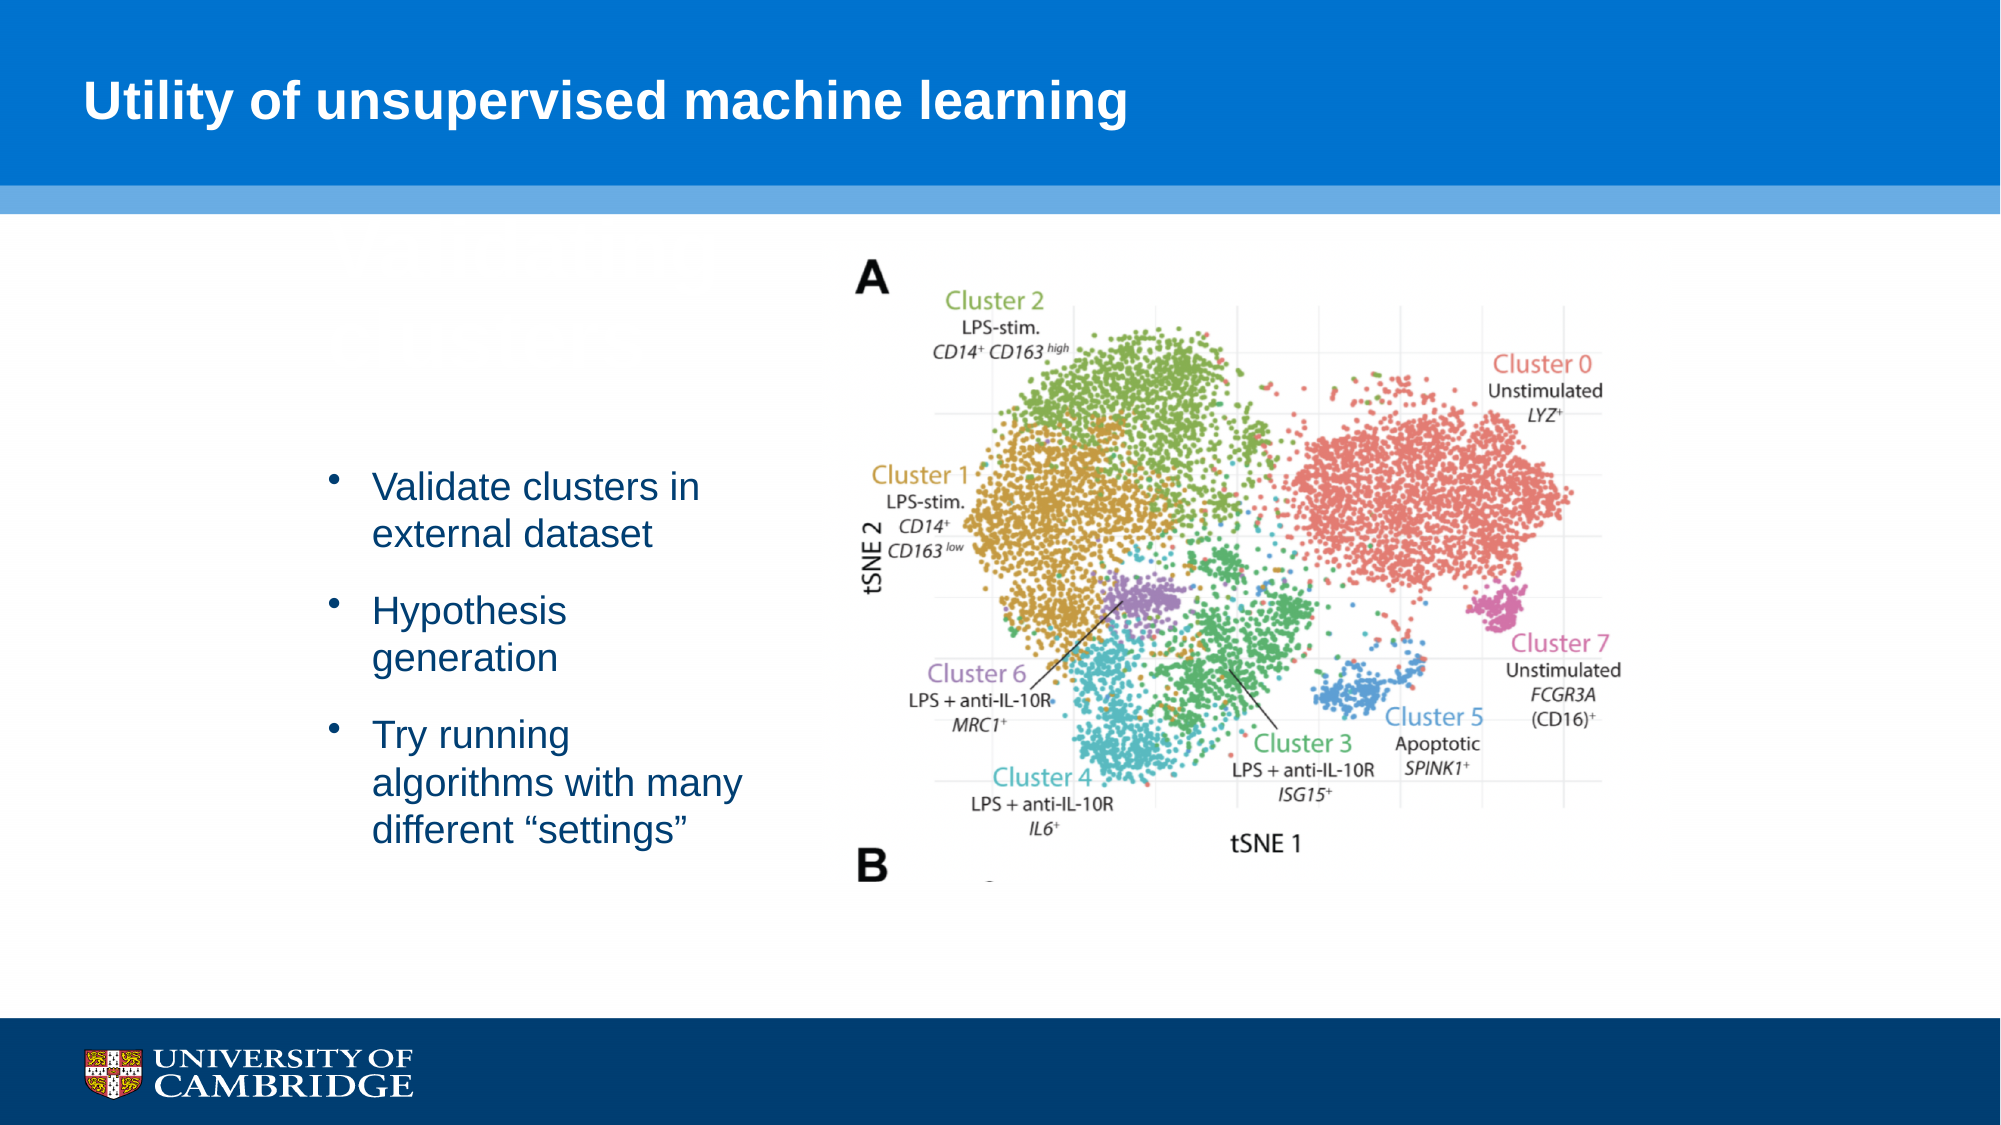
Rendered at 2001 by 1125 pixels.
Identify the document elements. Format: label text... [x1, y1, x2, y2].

text_box Utility of unsupervised machine learning [84, 65, 1916, 135]
picture [0, 0, 2001, 1125]
title Validating clusters [327, 135, 750, 387]
list Validate clusters in external dataset Hypothesis generation Try running algorithms with many different “settings” [327, 460, 750, 1020]
